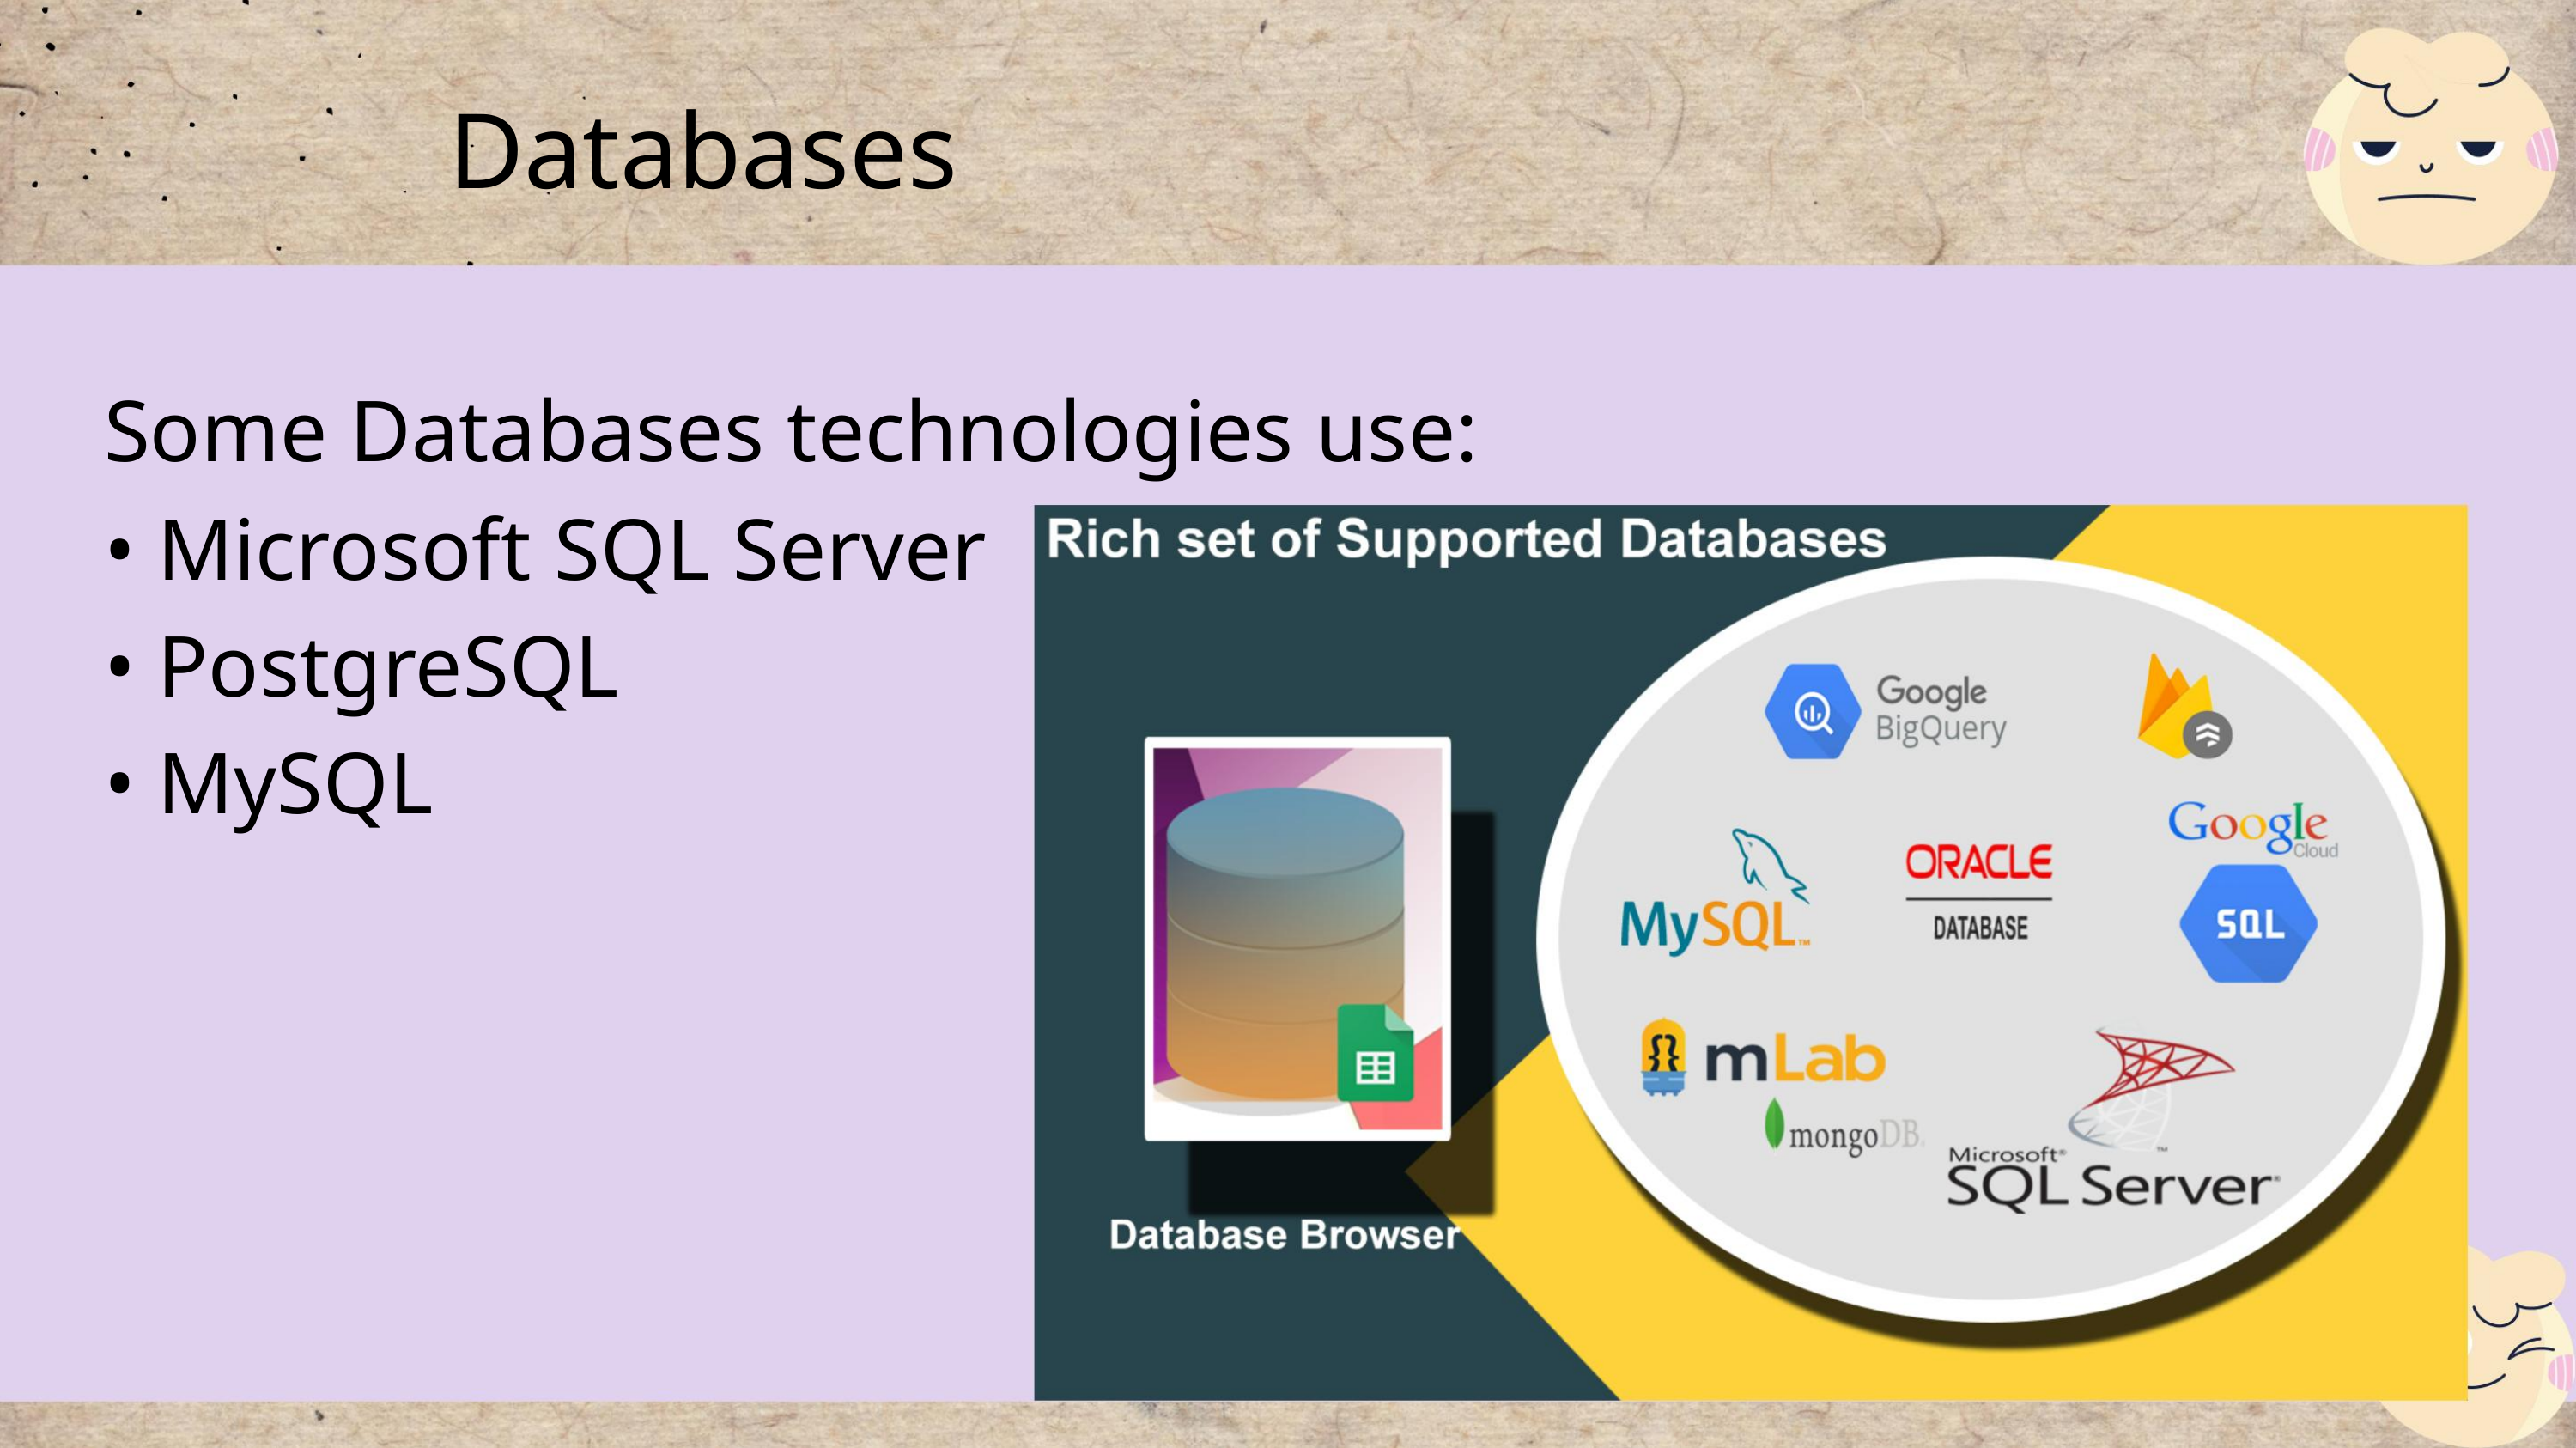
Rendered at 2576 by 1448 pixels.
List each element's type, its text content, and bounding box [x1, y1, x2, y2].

text_box • MySQL [103, 715, 455, 831]
text_box Some Databases technologies use: • Microsoft SQL Server • PostgreSQL [103, 363, 1502, 715]
text_box Databases [448, 88, 1014, 210]
text_box [0, 0, 2576, 1448]
